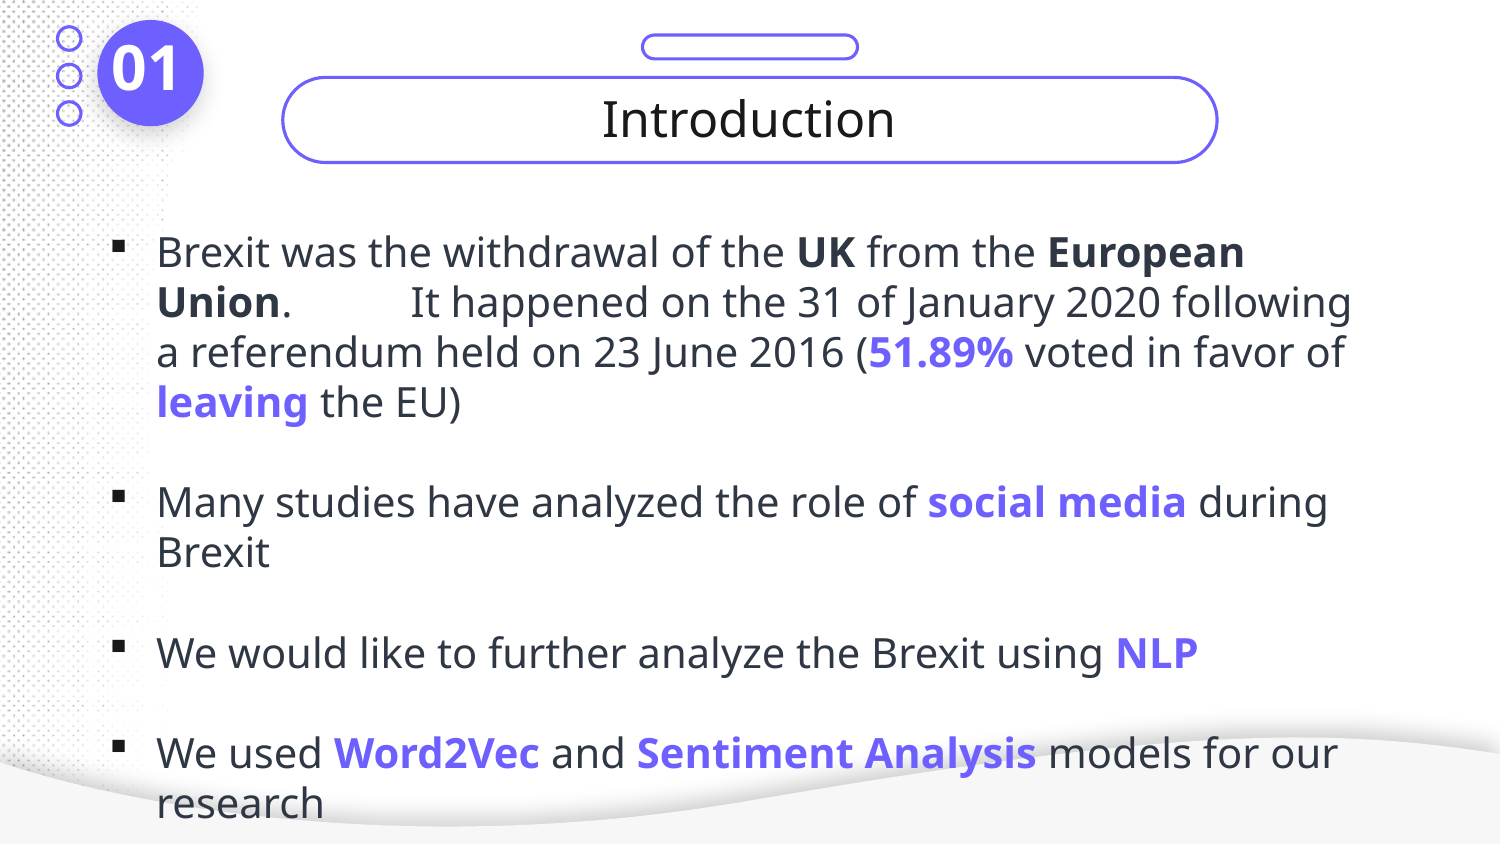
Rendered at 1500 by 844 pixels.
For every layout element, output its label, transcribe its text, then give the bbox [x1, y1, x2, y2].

title Introduction [118, 72, 1382, 167]
text_box Brexit was the withdrawal of the UK from the European Union. It happened on the 31 of January 2020 following a referendum held on 23 June 2016 (51.89% voted in favor of leaving the EU) Many studies have analyzed the role of social media during Brexit We would like to further analyze the Brexit using NLP We used Word2Vec and Sentiment Analysis models for our research [94, 211, 1394, 752]
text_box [94, 19, 204, 127]
